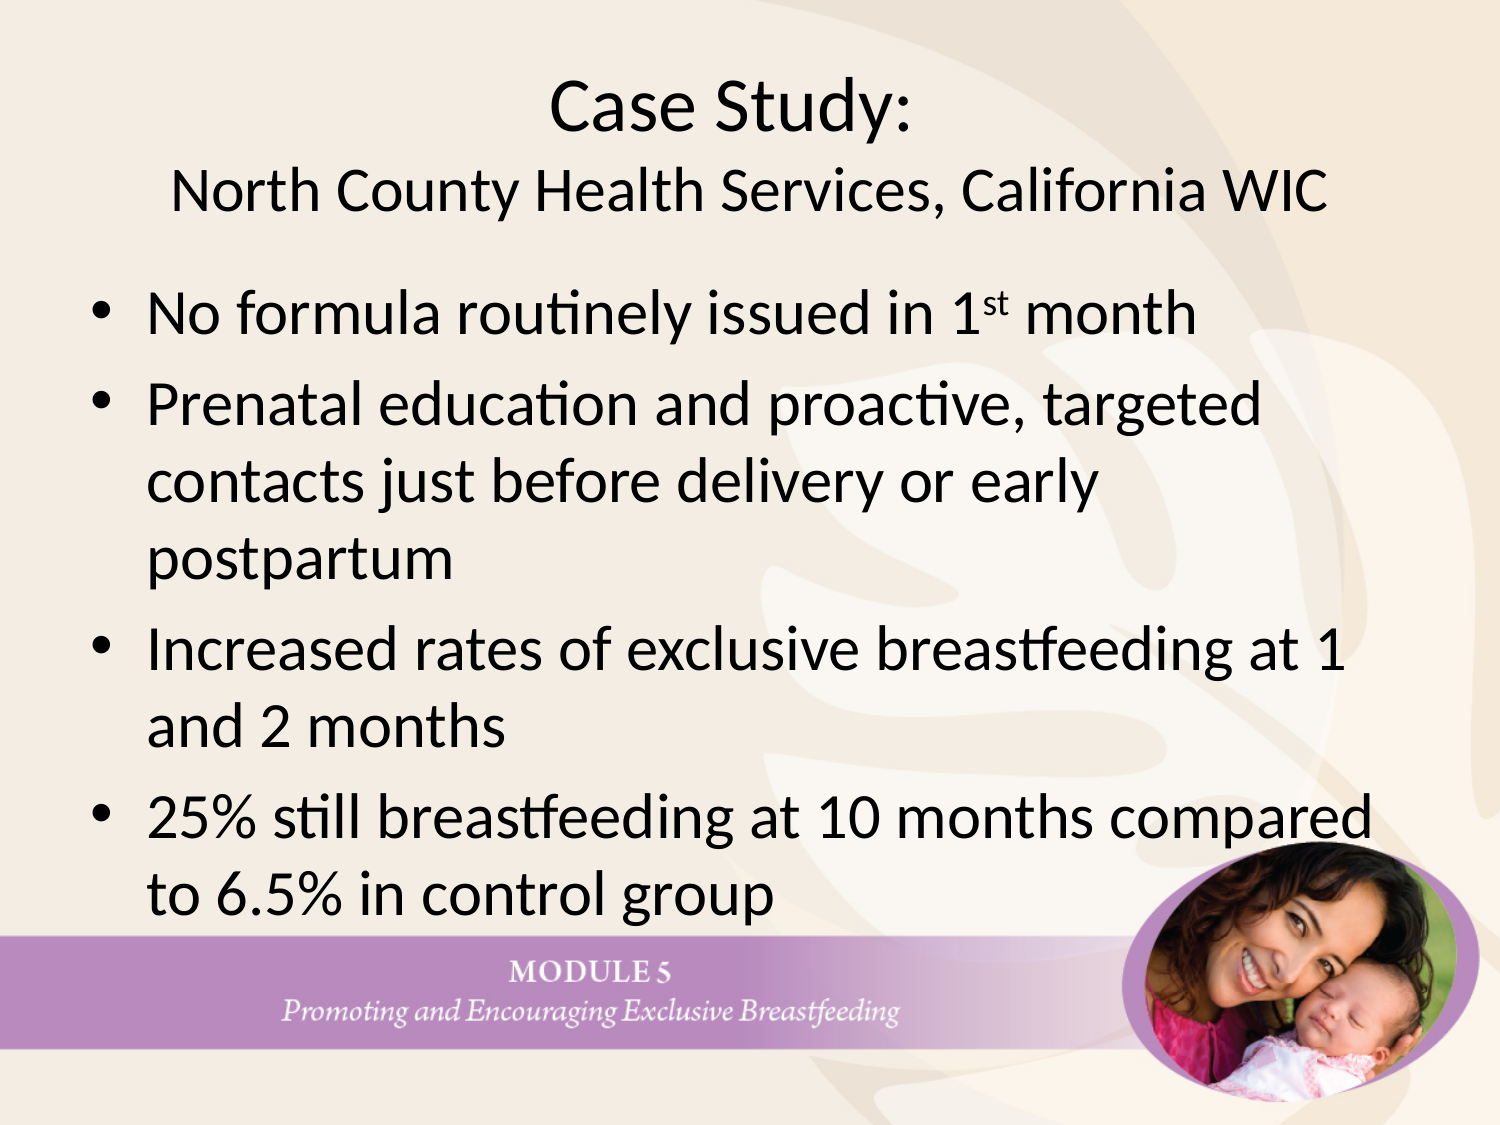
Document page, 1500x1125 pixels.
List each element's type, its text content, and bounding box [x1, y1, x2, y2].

title Case Study: North County Health Services, California WIC [75, 45, 1425, 233]
list No formula routinely issued in 1st month Prenatal education and proactive, targeted contacts just before delivery or early postpartum Increased rates of exclusive breastfeeding at 1 and 2 months 25% still breastfeeding at 10 months compared to 6.5% in control group [75, 262, 1425, 1005]
picture [0, 0, 1500, 1125]
